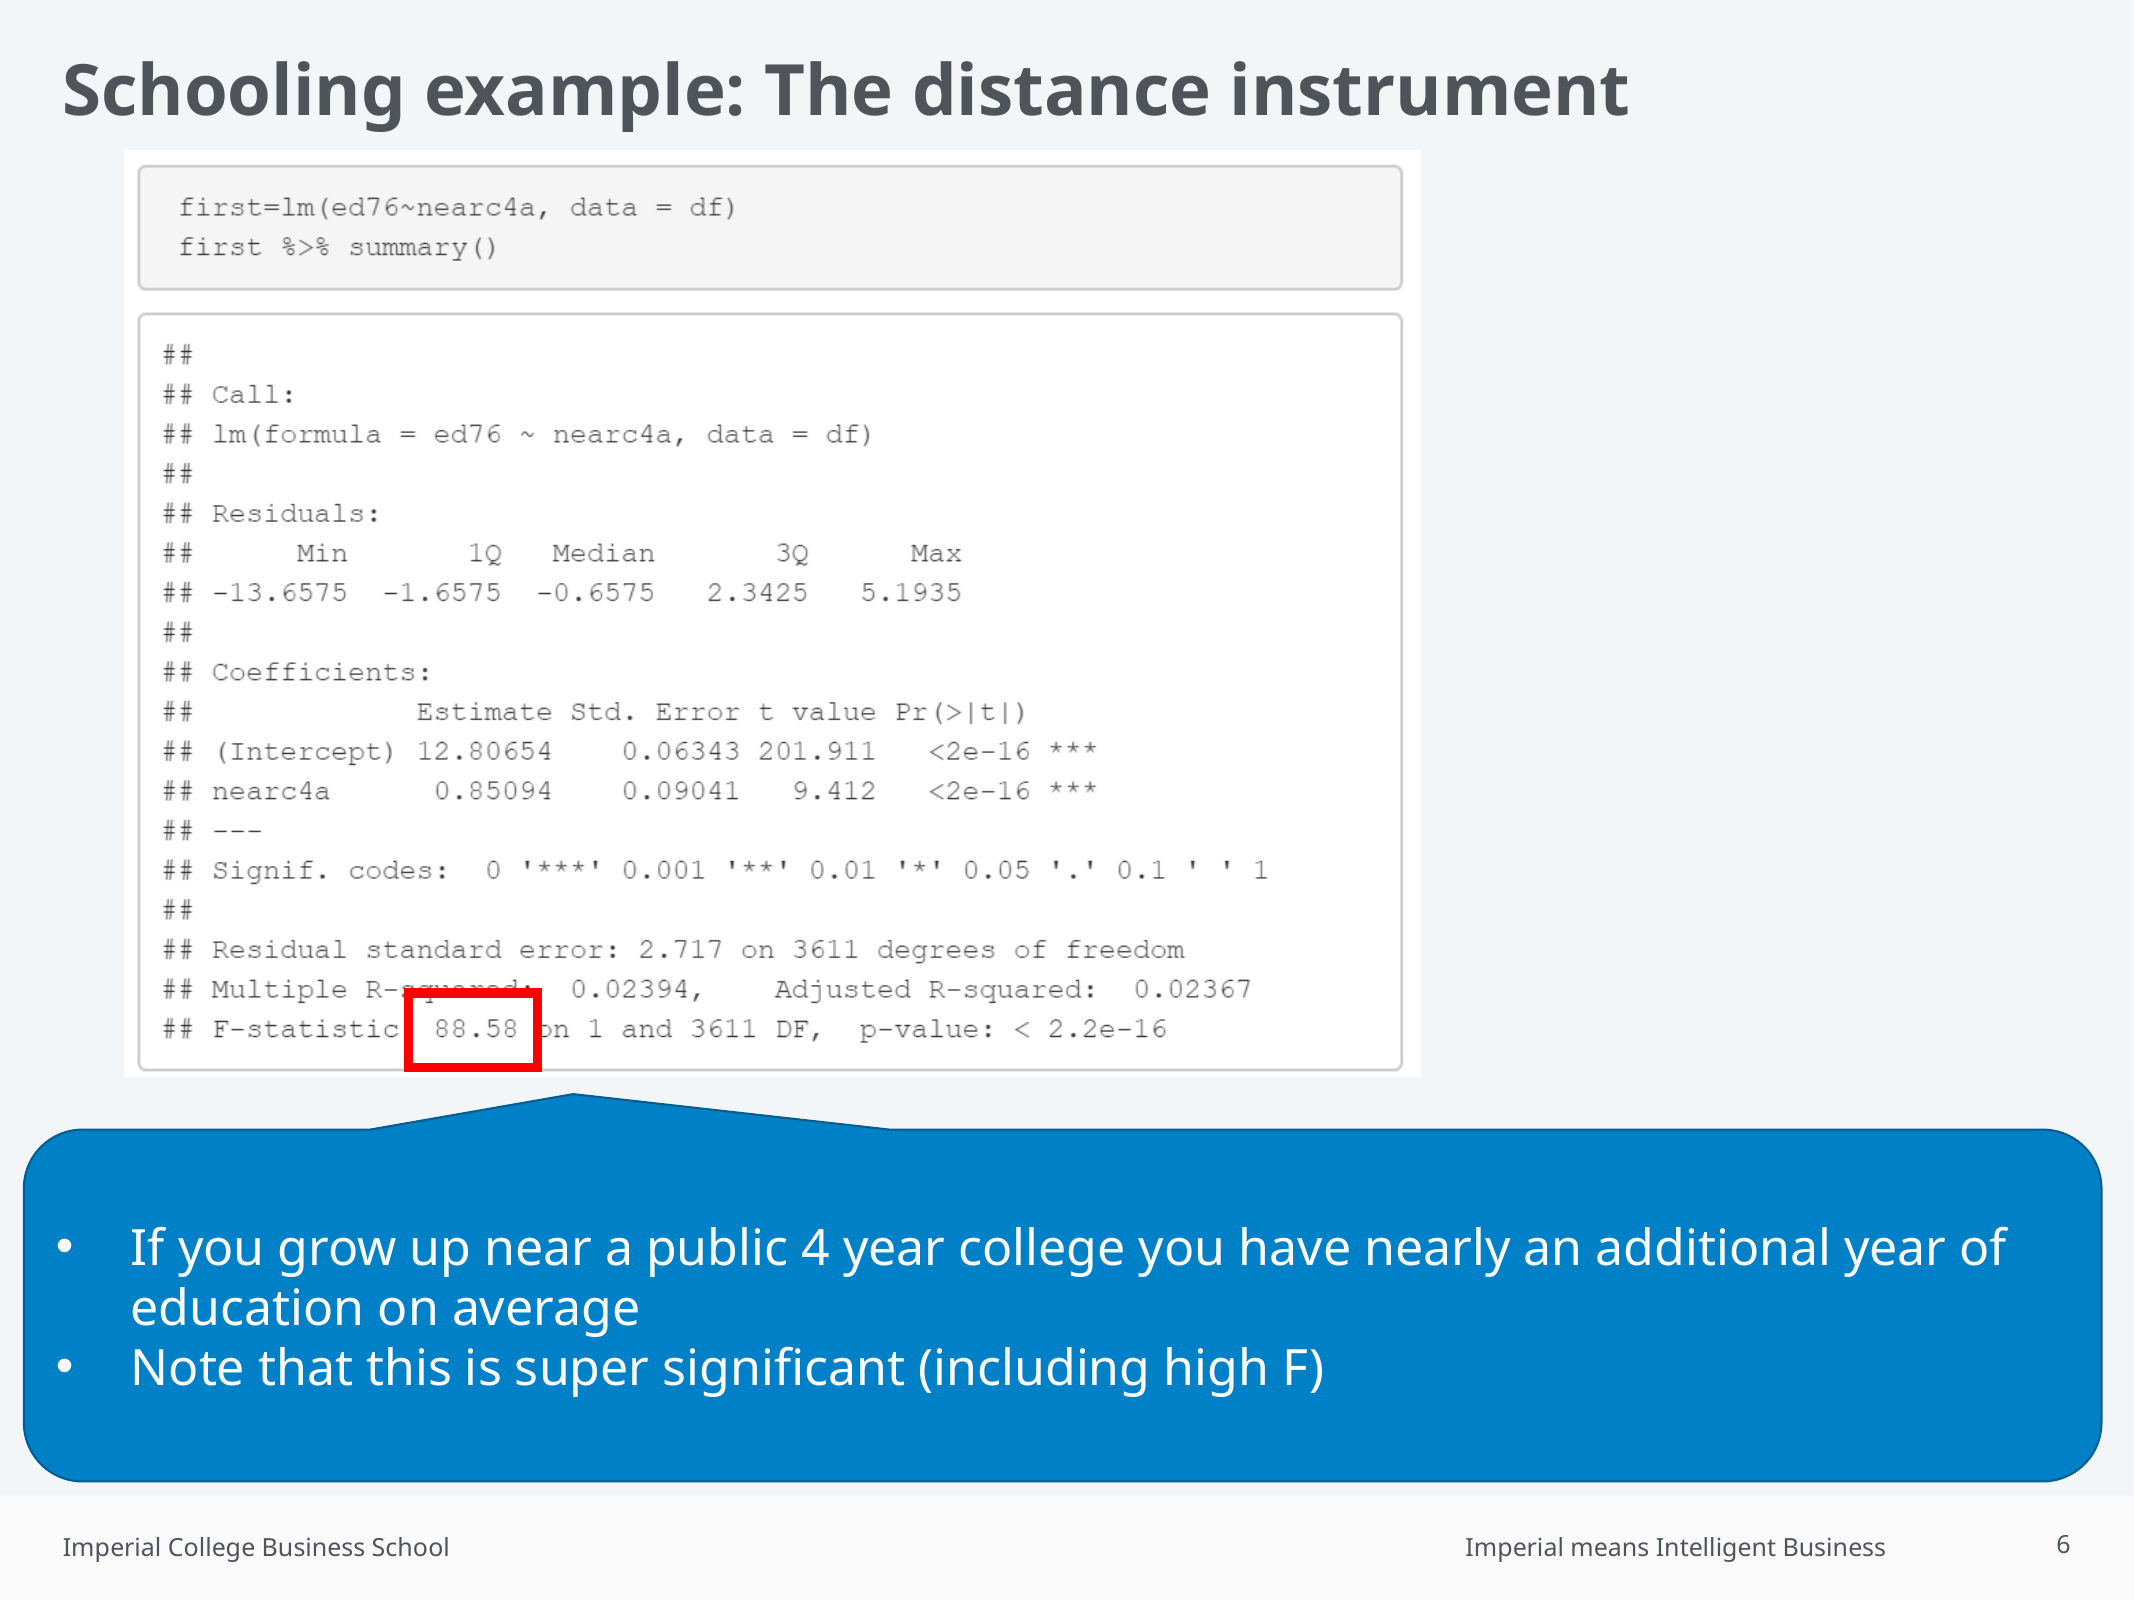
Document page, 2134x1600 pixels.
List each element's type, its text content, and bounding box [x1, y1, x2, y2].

text_box If you grow up near a public 4 year college you have nearly an additional year of education on average Note that this is super significant (including high F) [22, 1093, 2103, 1483]
title Schooling example: The distance instrument [62, 50, 2071, 195]
picture [124, 150, 1421, 1077]
